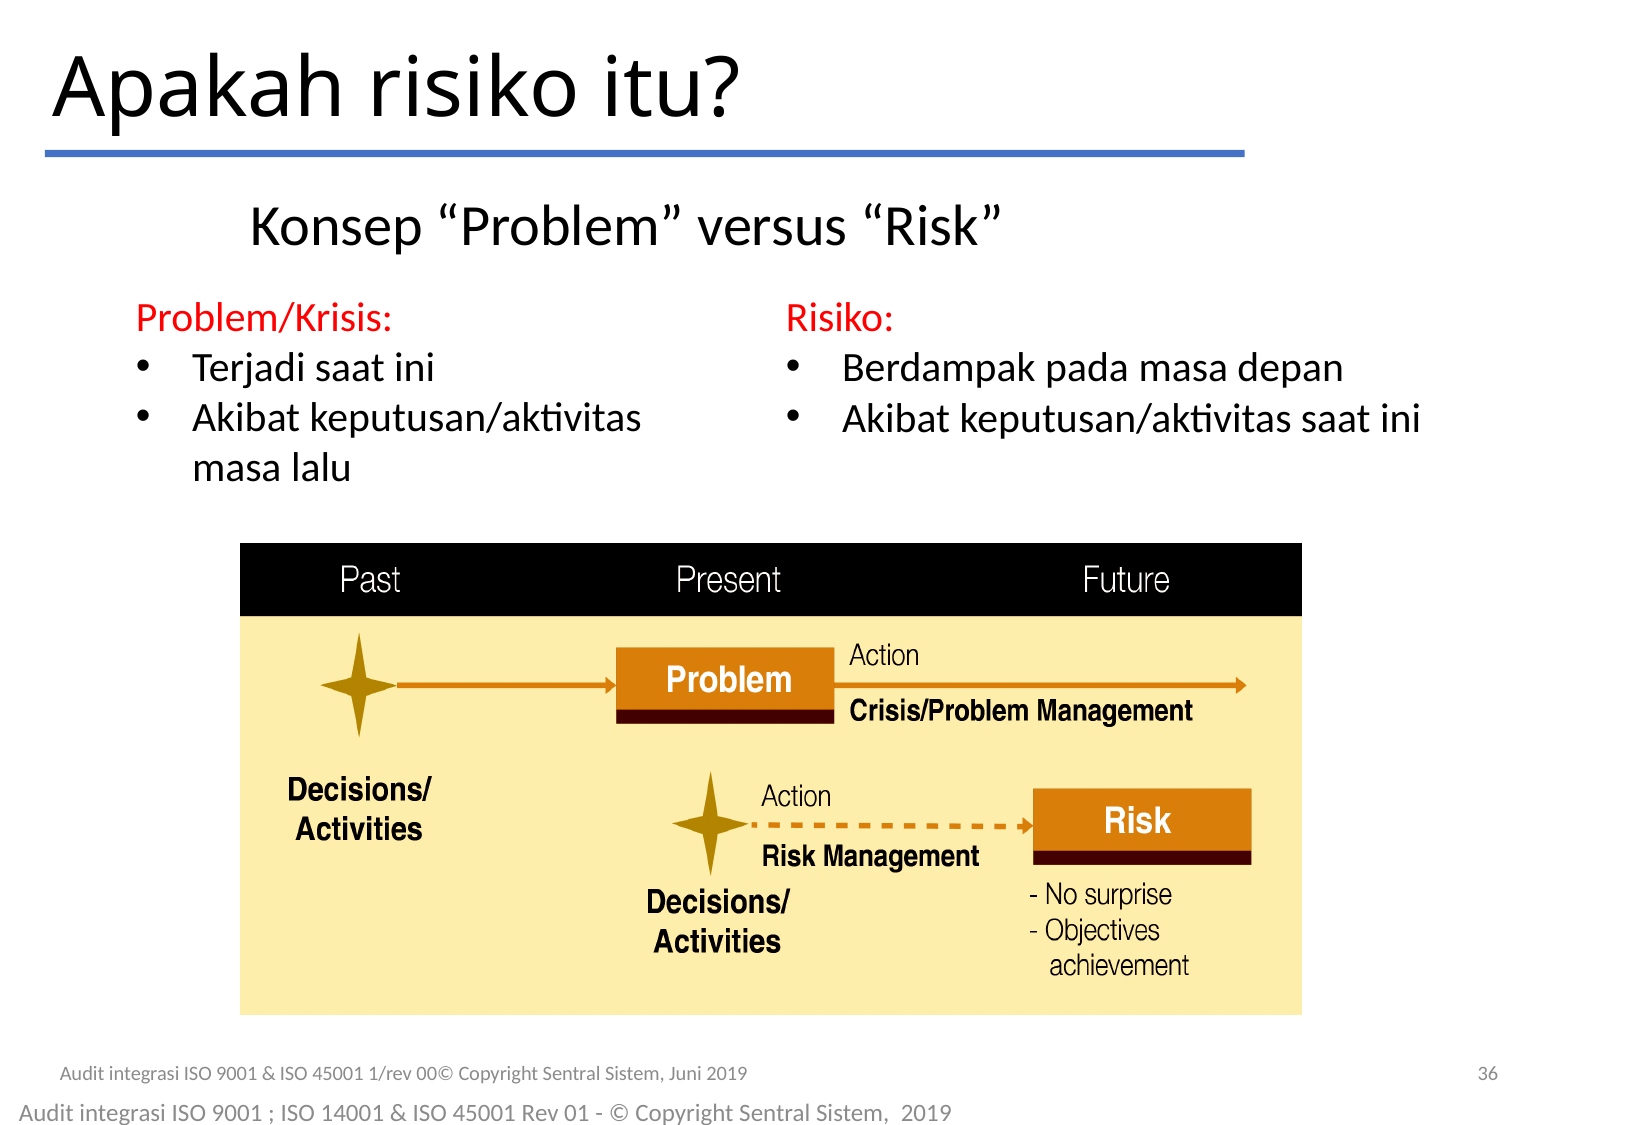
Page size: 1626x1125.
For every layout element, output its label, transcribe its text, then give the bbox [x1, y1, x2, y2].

slide_number 36 [1147, 1042, 1514, 1103]
picture [240, 543, 1302, 1016]
text_box [44, 149, 1246, 158]
title Apakah risiko itu? [37, 0, 925, 179]
list Konsep “Problem” versus “Risk” [235, 187, 1332, 313]
text_box Risiko: Berdampak pada masa depan Akibat keputusan/aktivitas saat ini [771, 282, 1575, 448]
footer Audit integrasi ISO 9001 & ISO 45001 1/rev 00© Copyright Sentral Sistem, Juni 2019 [44, 1042, 1087, 1103]
text_box Problem/Krisis: Terjadi saat ini Akibat keputusan/aktivitas masa lalu [121, 282, 735, 498]
text_box Audit integrasi ISO 9001 ; ISO 14001 & ISO 45001 Rev 01 - © Copyright Sentral Sistem, 2019 [3, 1095, 1020, 1125]
